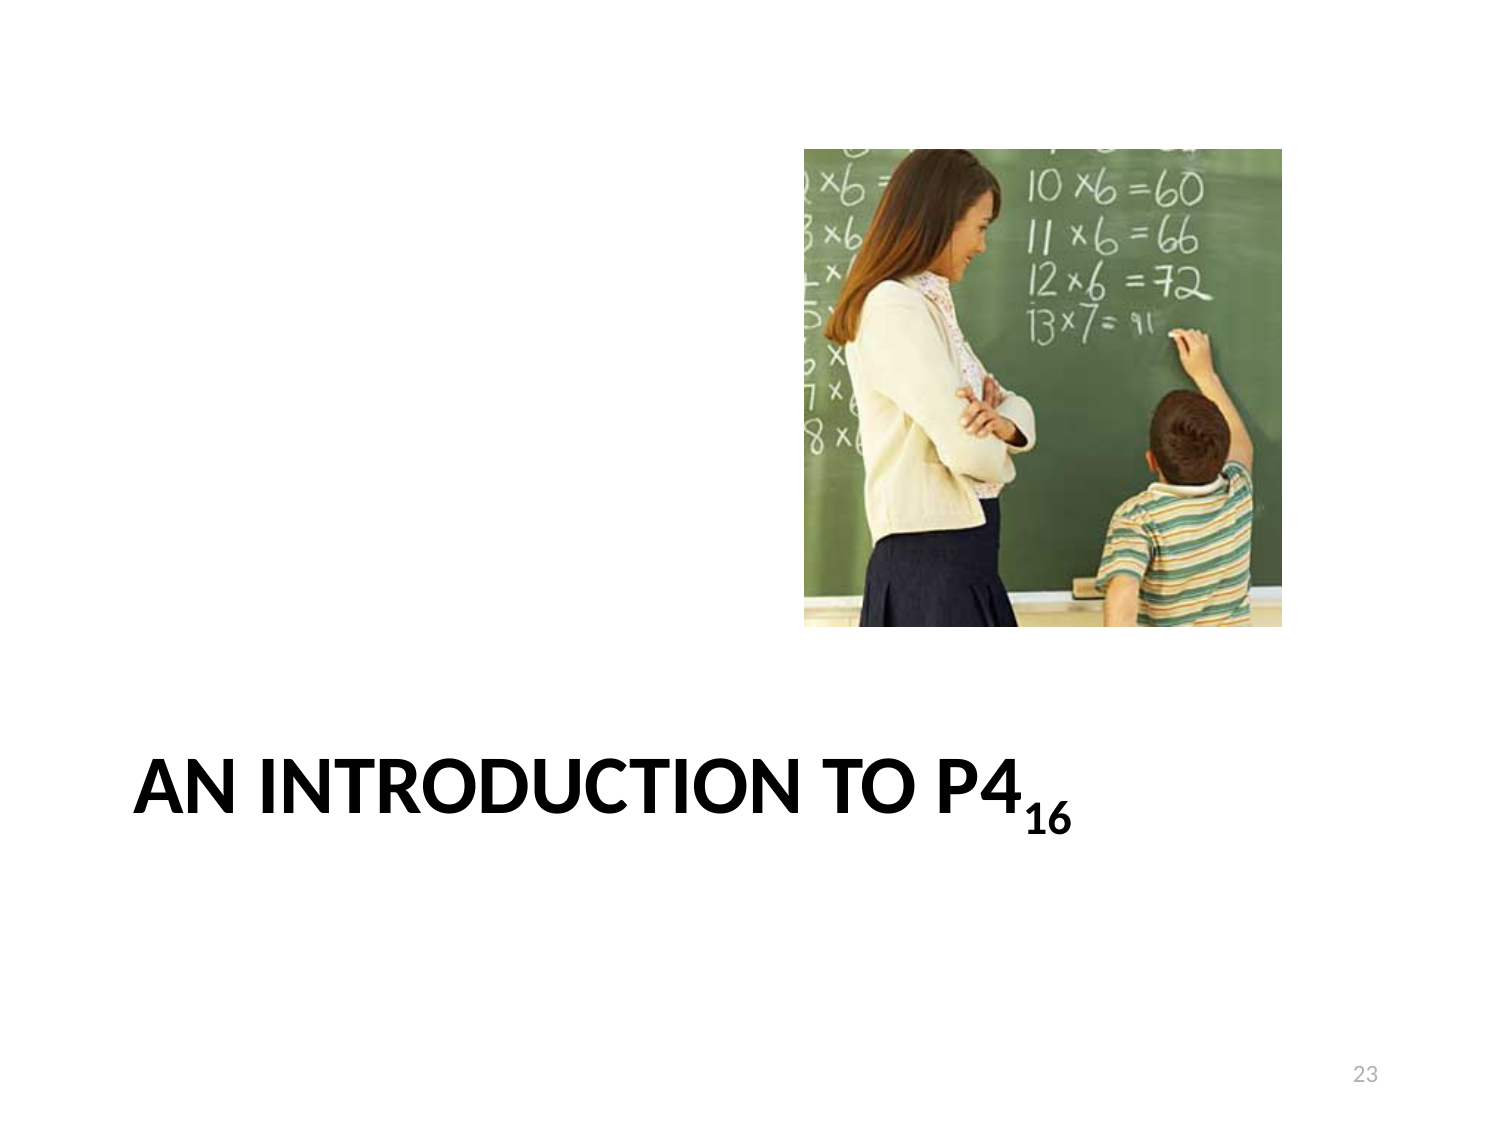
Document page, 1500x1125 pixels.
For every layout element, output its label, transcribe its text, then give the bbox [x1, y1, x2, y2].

title AN INTRODUCTION to P416 [118, 722, 1394, 947]
slide_number 23 [1237, 1042, 1394, 1103]
picture [804, 149, 1283, 627]
